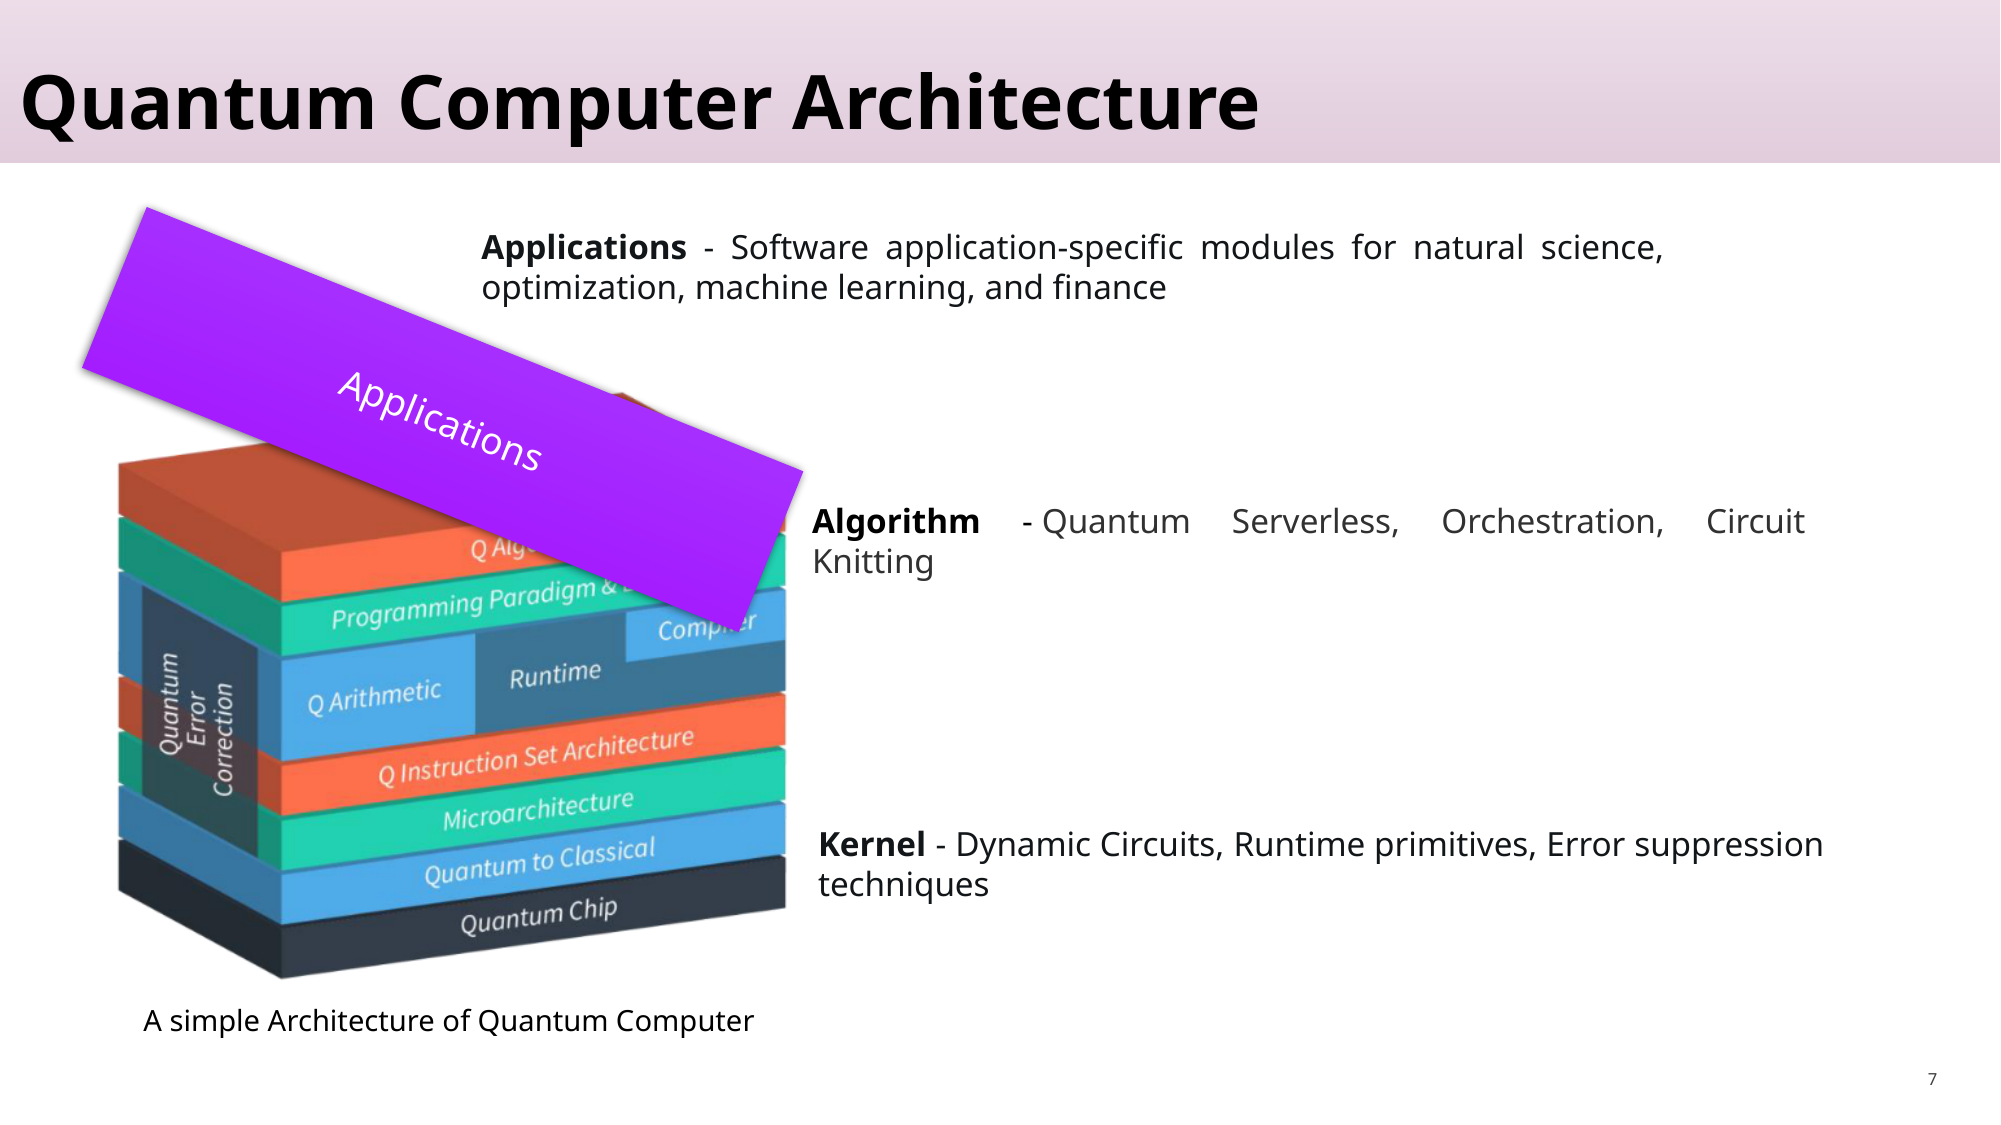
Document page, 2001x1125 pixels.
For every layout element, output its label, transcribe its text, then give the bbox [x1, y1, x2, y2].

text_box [62, 332, 823, 993]
title Quantum Computer Architecture [0, 0, 2000, 163]
text_box Algorithm - Quantum Serverless, Orchestration, Circuit Knitting [823, 493, 1822, 588]
text_box A simple Architecture of Quantum Computer [143, 1002, 294, 1125]
text_box Kernel - Dynamic Circuits, Runtime primitives, Error suppression techniques [823, 815, 1840, 911]
text_box Applications - Software application-specific modules for natural science, optimization, machine learning, and finance [466, 218, 1681, 314]
